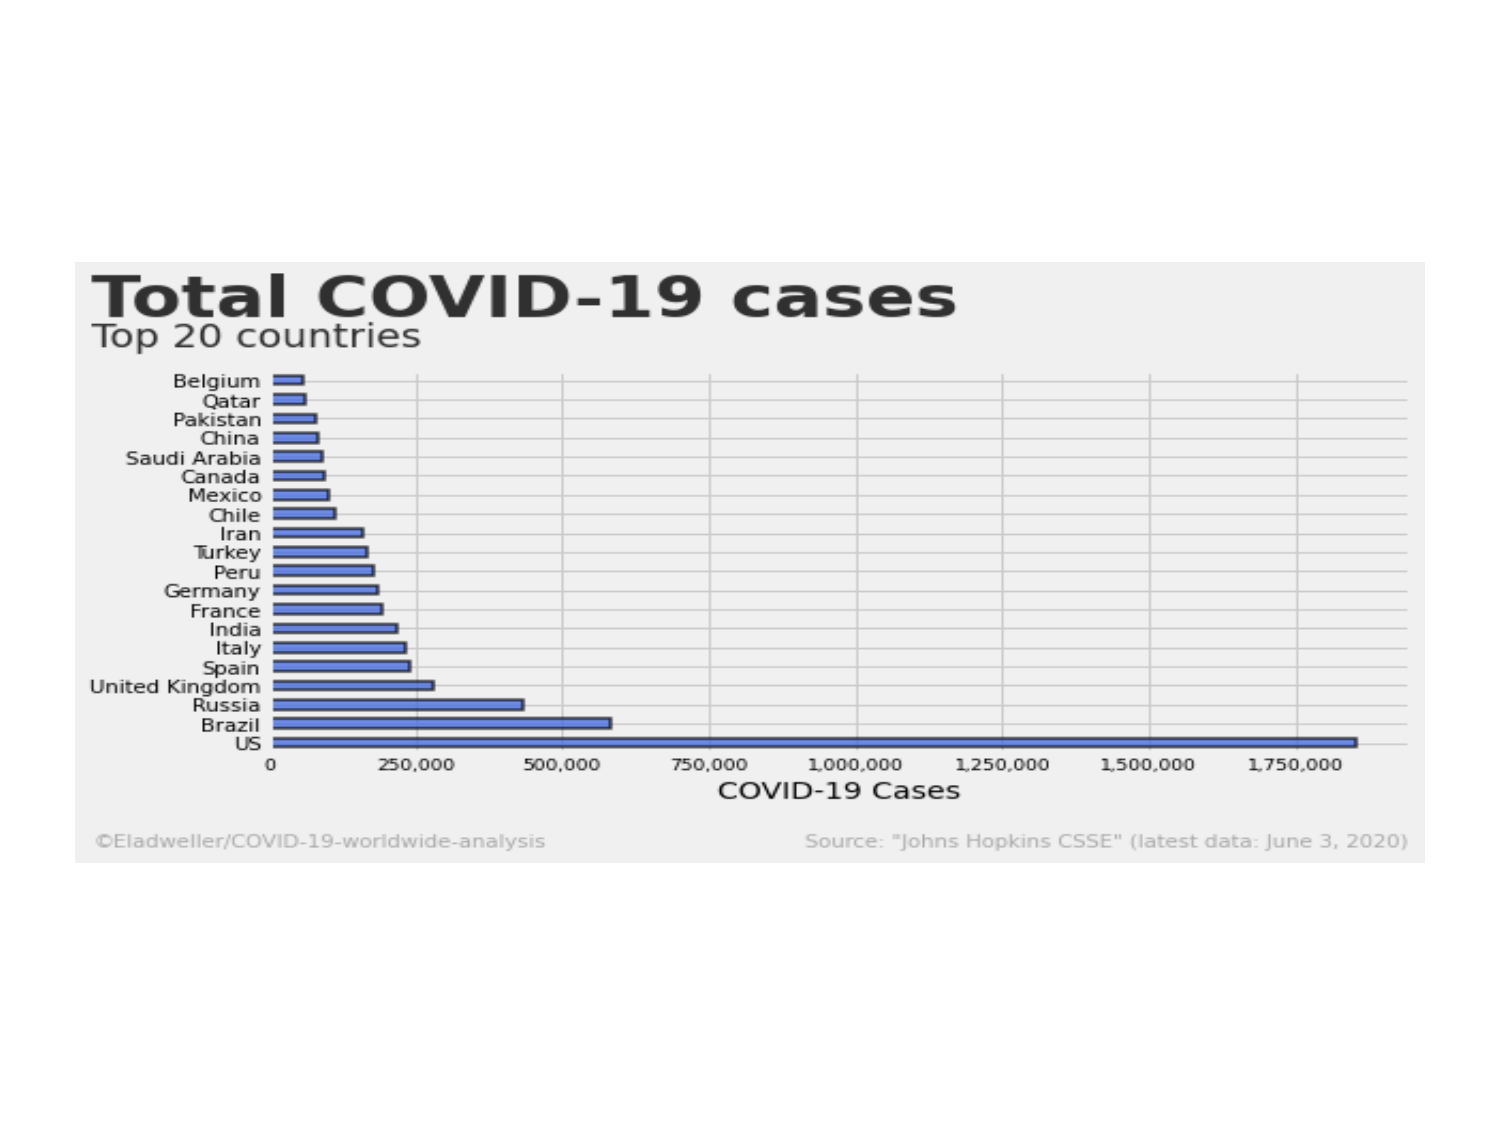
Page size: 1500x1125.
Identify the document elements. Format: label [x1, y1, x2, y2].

picture [74, 262, 1426, 863]
